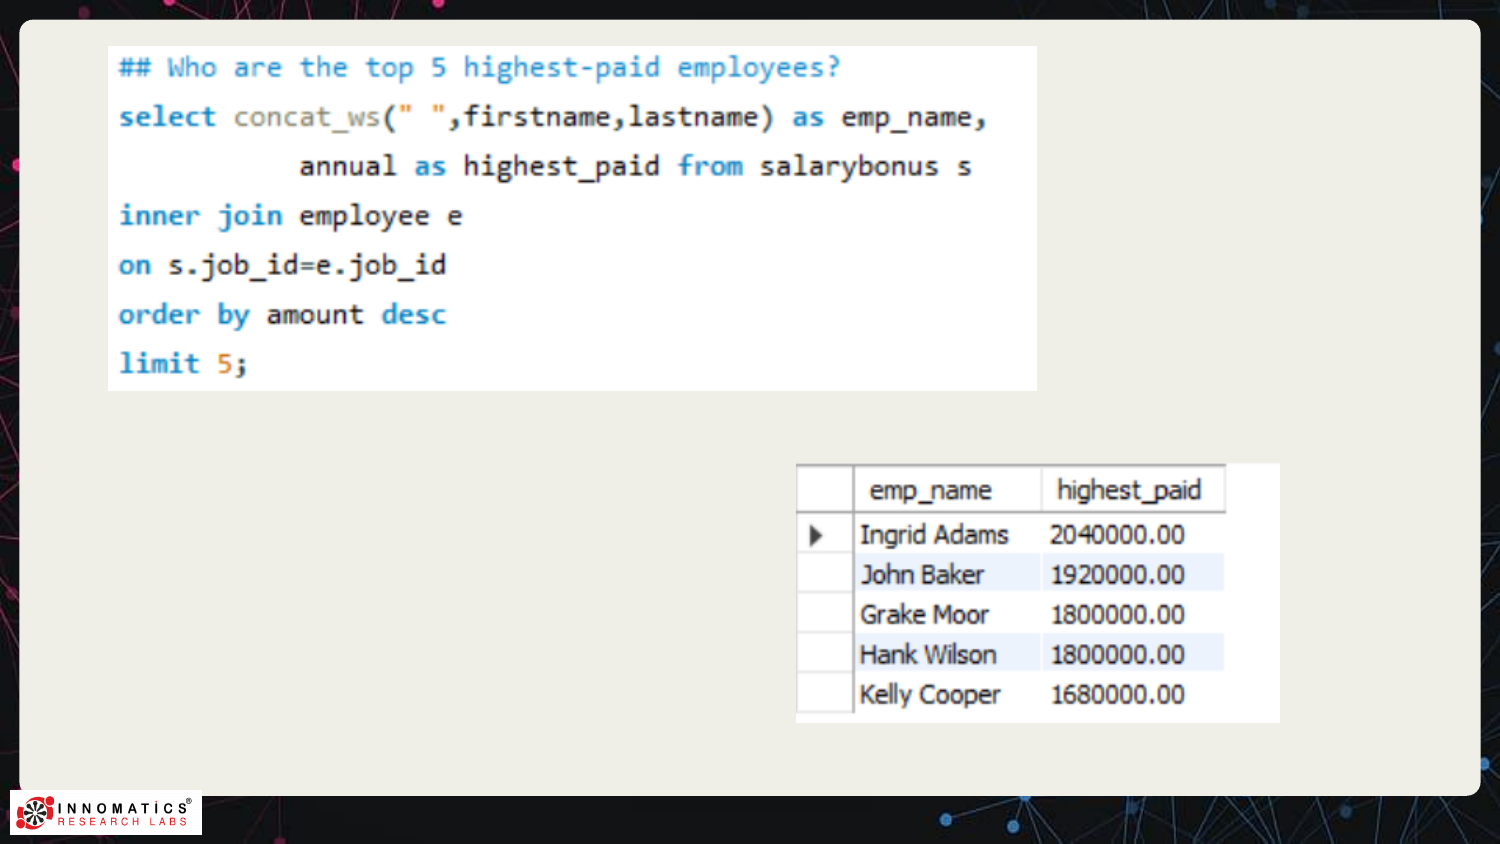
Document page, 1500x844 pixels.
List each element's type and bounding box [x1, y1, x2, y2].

text_box [18, 795, 221, 844]
picture [0, 0, 1500, 844]
picture [108, 46, 1037, 391]
text_box [221, 795, 422, 844]
text_box [1279, 795, 1482, 844]
picture [422, 796, 1279, 844]
picture [796, 462, 1280, 723]
